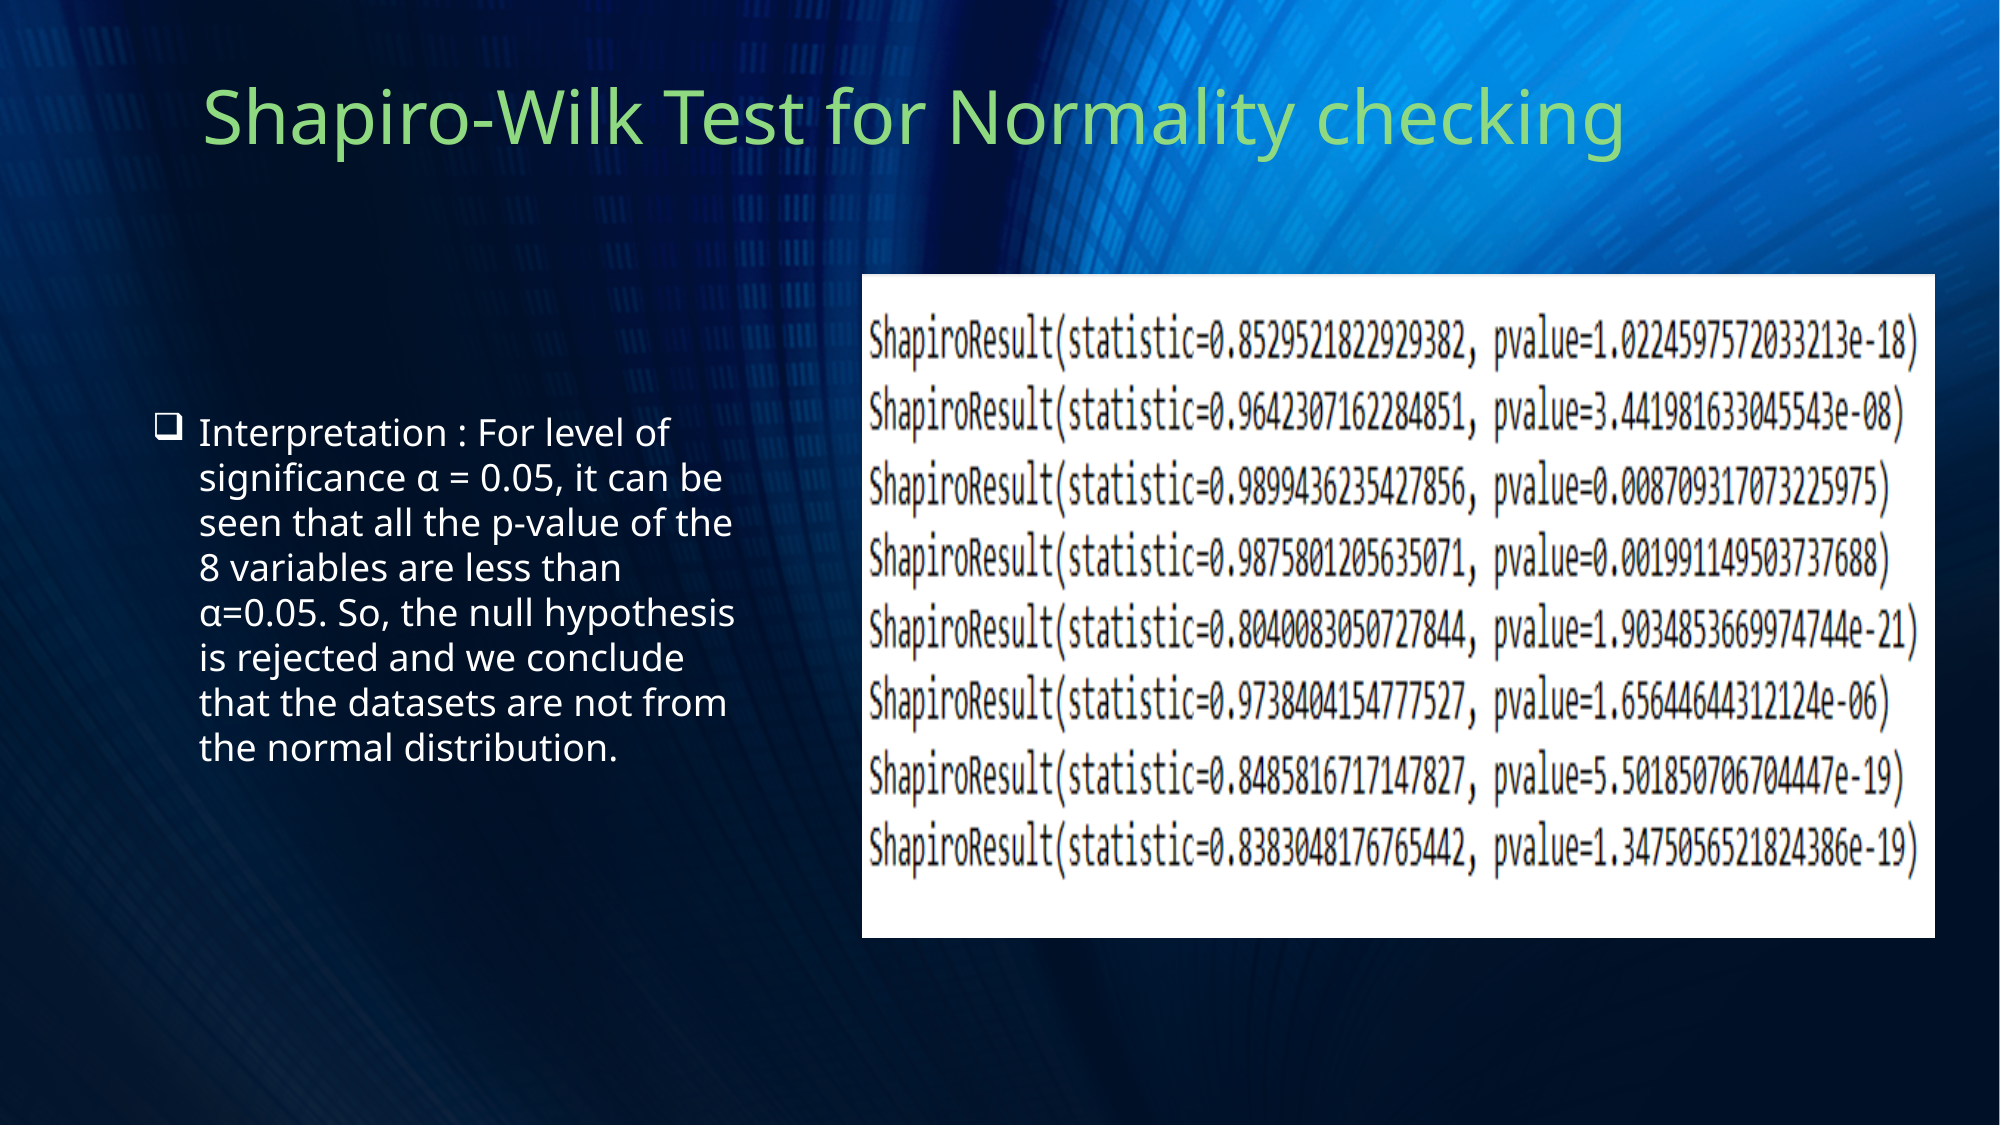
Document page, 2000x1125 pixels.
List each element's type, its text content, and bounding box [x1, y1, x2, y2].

text_box Shapiro-Wilk Test for Normality checking [187, 62, 2000, 168]
picture [0, 0, 2000, 1125]
text_box Interpretation : For level of significance α = 0.05, it can be seen that all the p-value of the 8 variables are less than α=0.05. So, the null hypothesis is rejected and we conclude that the datasets are not from the normal distribution. [137, 401, 763, 777]
